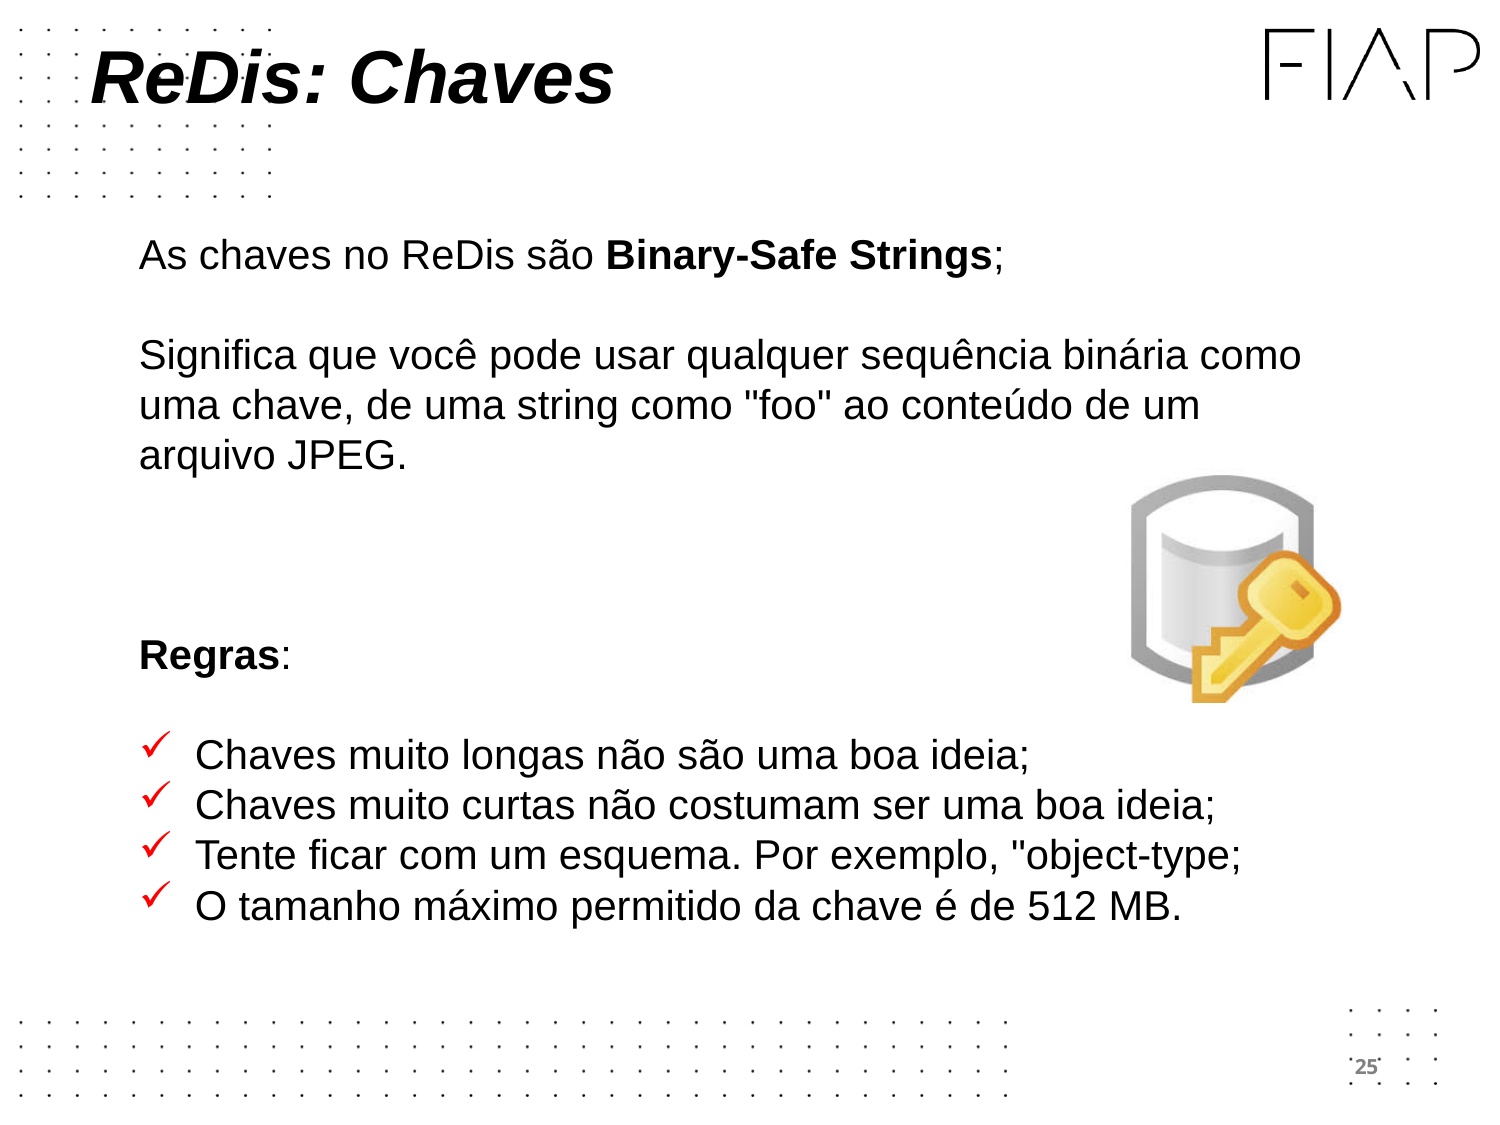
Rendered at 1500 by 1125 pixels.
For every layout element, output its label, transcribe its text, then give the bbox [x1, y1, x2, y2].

text_box As chaves no ReDis são Binary-Safe Strings; Significa que você pode usar qualquer sequência binária como uma chave, de uma string como "foo" ao conteúdo de um arquivo JPEG. Regras: Chaves muito longas não são uma boa ideia; Chaves muito curtas não costumam ser uma boa ideia; Tente ficar com um esquema. Por exemplo, "object-type; O tamanho máximo permitido da chave é de 512 MB. [123, 220, 1327, 936]
picture [19, 28, 271, 198]
picture [19, 1019, 1007, 1097]
picture [1344, 1007, 1437, 1085]
title ReDis: Chaves [75, 30, 1258, 157]
picture [1265, 28, 1480, 100]
picture [1101, 460, 1344, 703]
